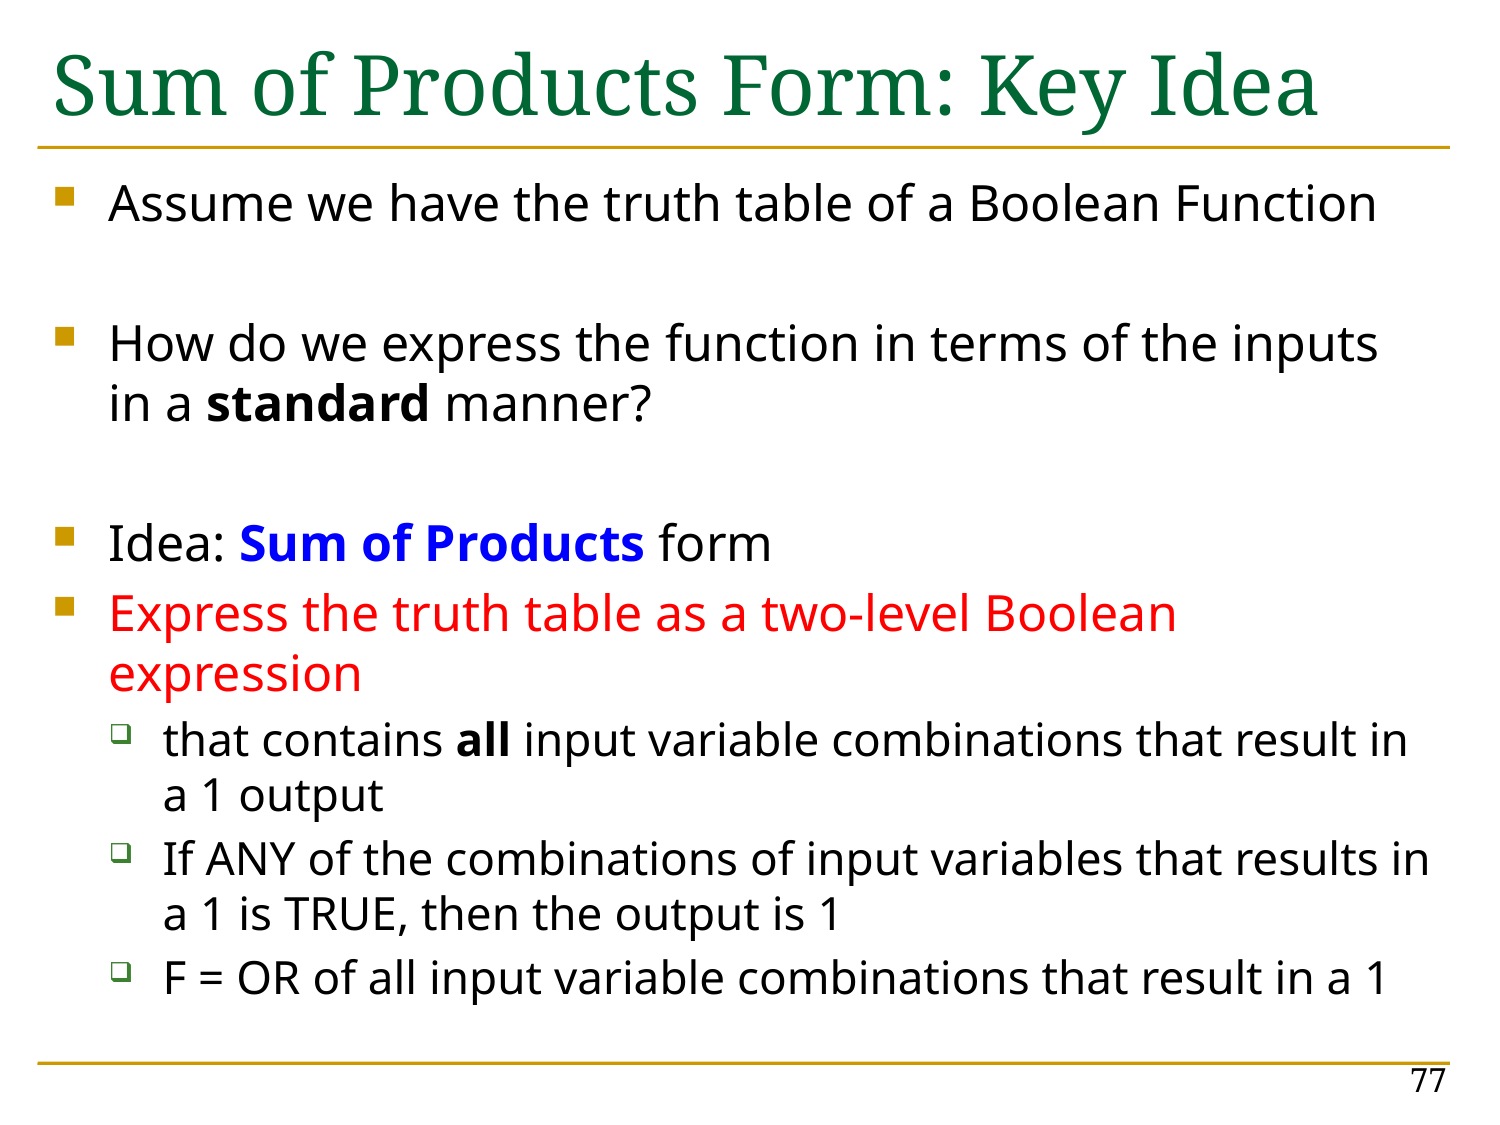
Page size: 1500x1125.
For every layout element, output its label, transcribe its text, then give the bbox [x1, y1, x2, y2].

list Assume we have the truth table of a Boolean Function How do we express the function in terms of the inputs in a standard manner? Idea: Sum of Products form Express the truth table as a two-level Boolean expression that contains all input variable combinations that result in a 1 output If ANY of the combinations of input variables that results in a 1 is TRUE, then the output is 1 F = OR of all input variable combinations that result in a 1 [37, 163, 1450, 1016]
title Sum of Products Form: Key Idea [37, 24, 1450, 163]
slide_number 77 [1111, 1036, 1462, 1112]
